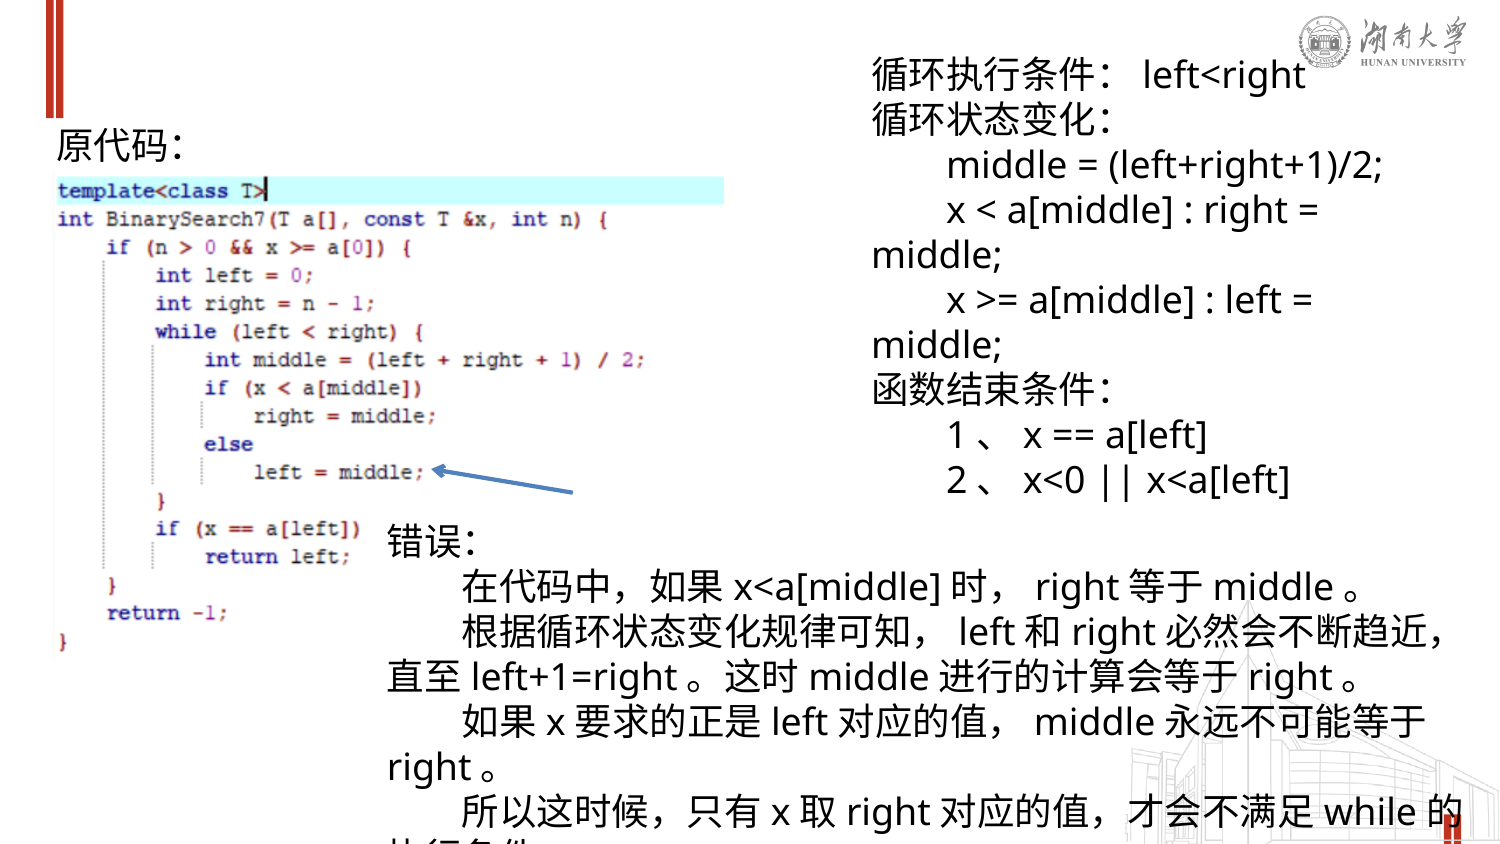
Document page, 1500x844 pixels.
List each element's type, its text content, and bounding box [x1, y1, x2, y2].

text_box 错误： 在代码中，如果x<a[middle]时，right等于middle。 根据循环状态变化规律可知，left和right必然会不断趋近，直至left+1=right。这时middle进行的计算会等于right。 如果x要求的正是left对应的值，middle永远不可能等于right。 所以这时候，只有x取right对应的值，才会不满足while的执行条件。 [372, 510, 1500, 844]
text_box 循环执行条件：left<right 循环状态变化： middle = (left+right+1)/2; x < a[middle] : right = middle; x >= a[middle] : left = middle; 函数结束条件： 1、x == a[left] 2、x<0 || x<a[left] [856, 43, 1452, 510]
text_box 原代码： [41, 114, 542, 175]
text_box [430, 468, 574, 493]
picture [1294, 12, 1470, 71]
picture [52, 173, 724, 658]
picture [1124, 580, 1500, 844]
